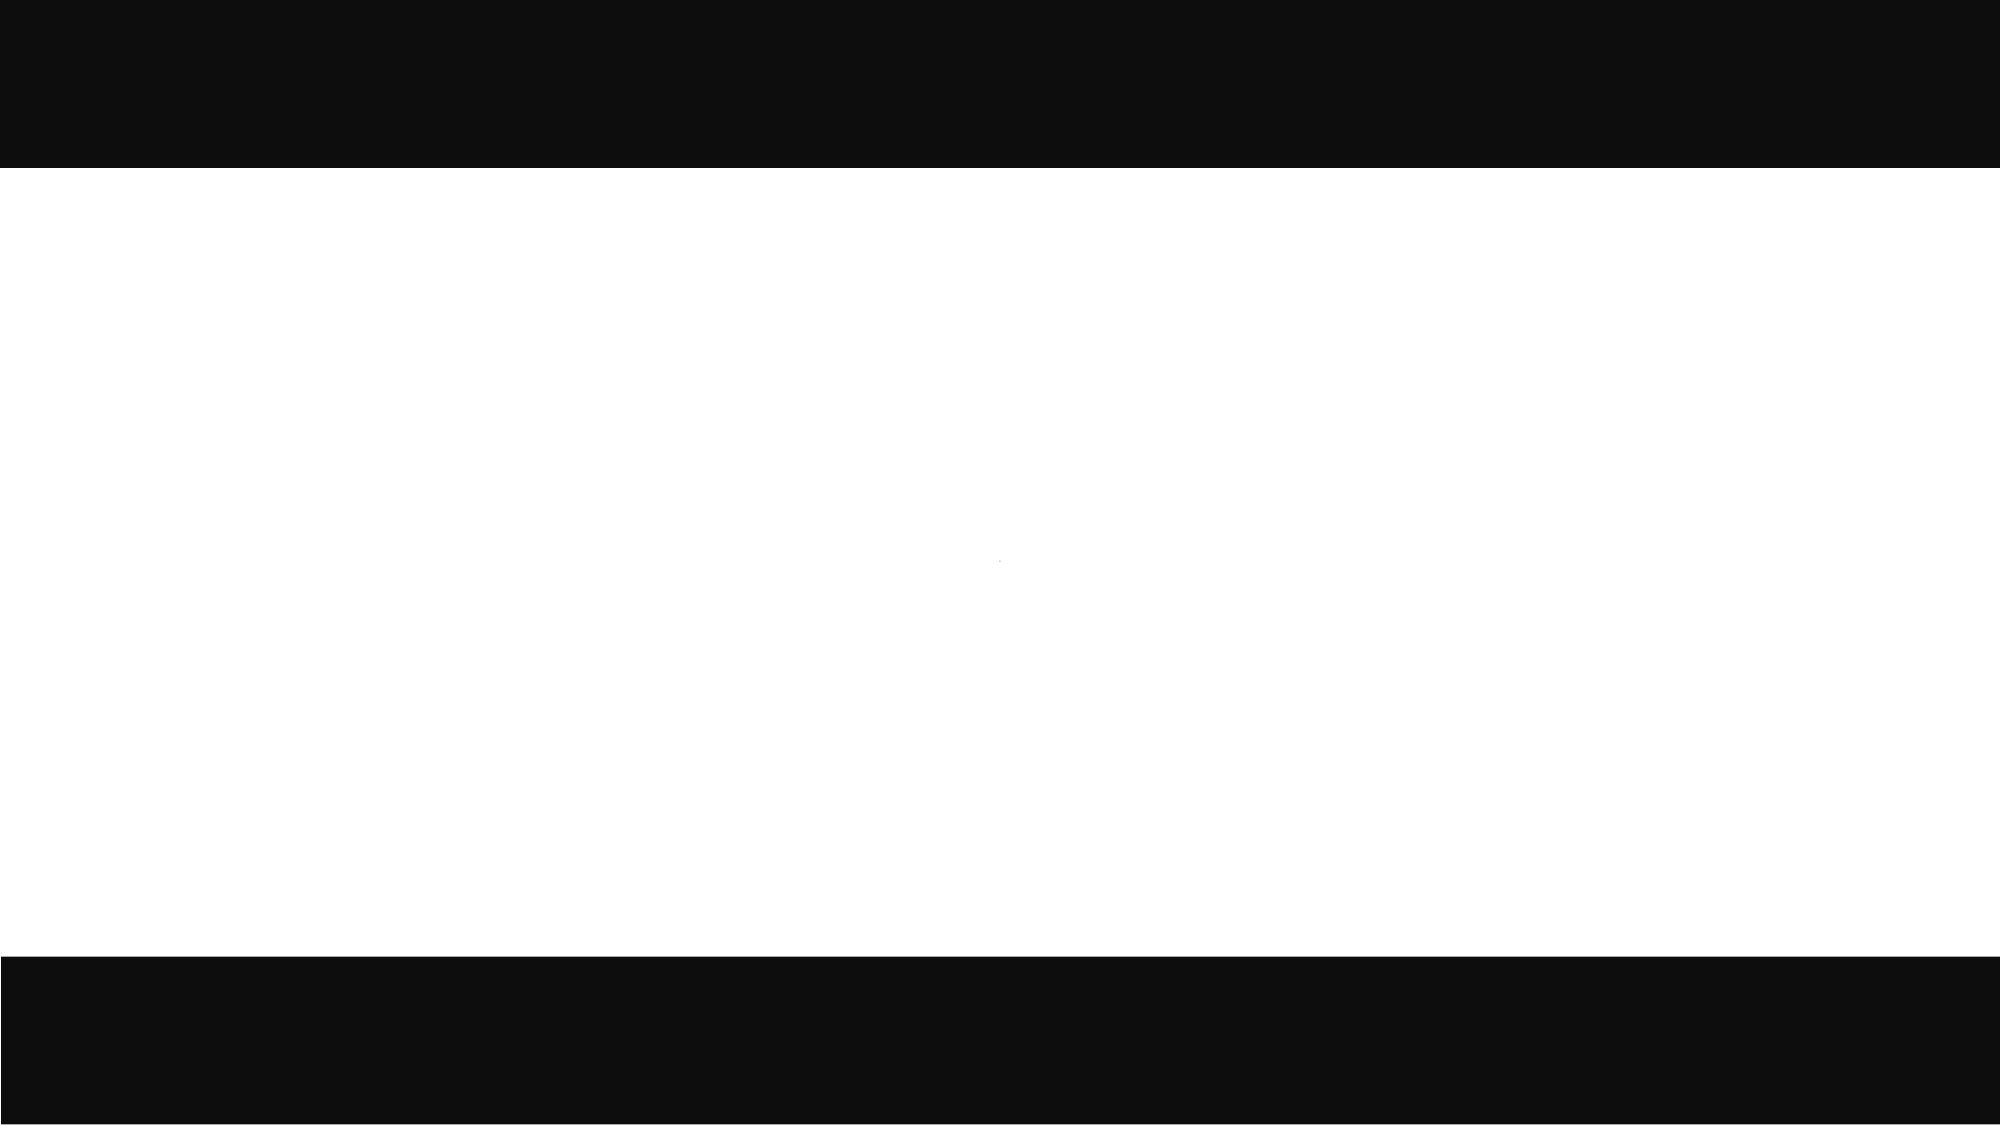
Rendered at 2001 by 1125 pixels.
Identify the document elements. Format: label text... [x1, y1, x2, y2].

text_box [0, 0, 2000, 169]
text_box [0, 955, 2000, 1125]
text_box 3 [984, 553, 1016, 571]
